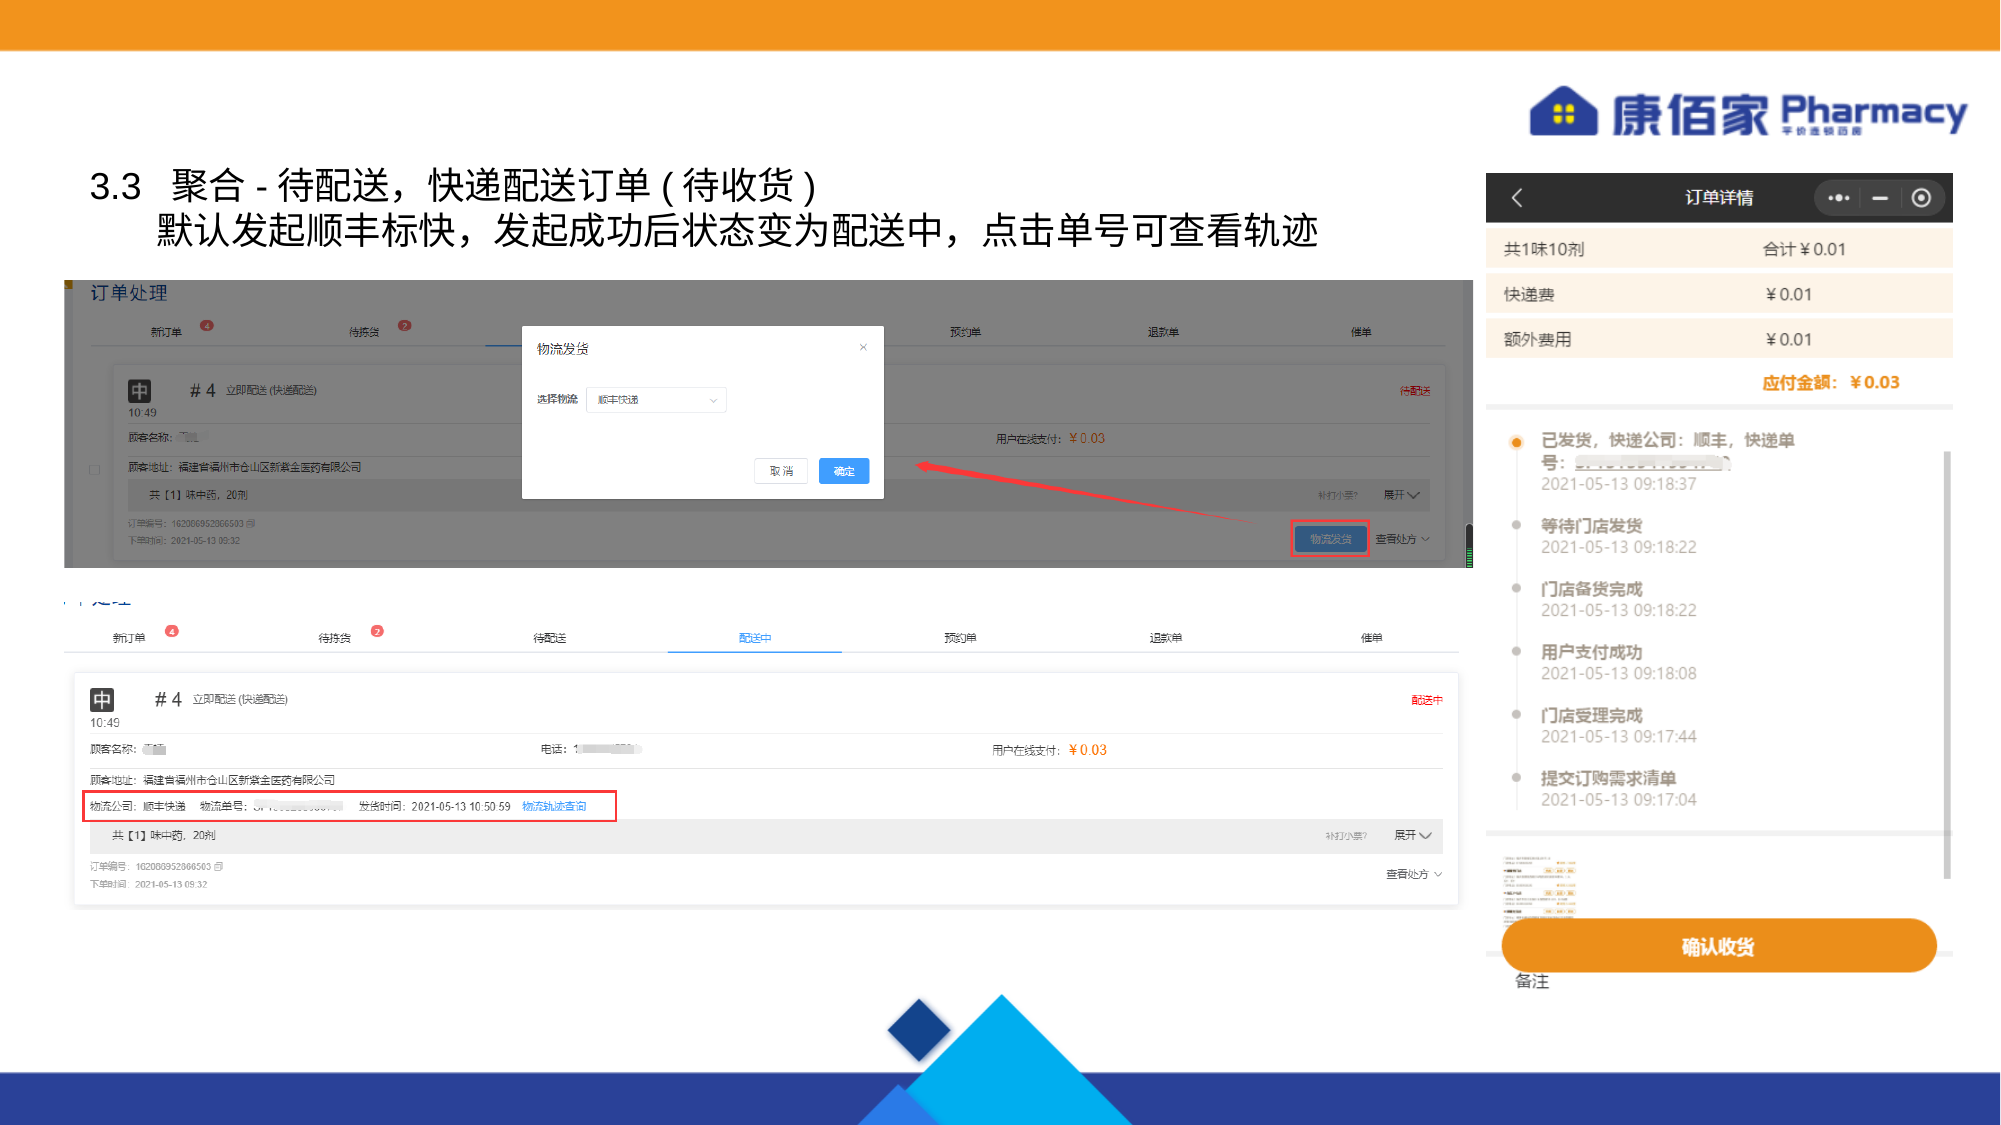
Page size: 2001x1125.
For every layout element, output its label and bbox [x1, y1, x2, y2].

picture [0, 0, 2001, 1125]
text_box [64, 154, 1953, 1003]
